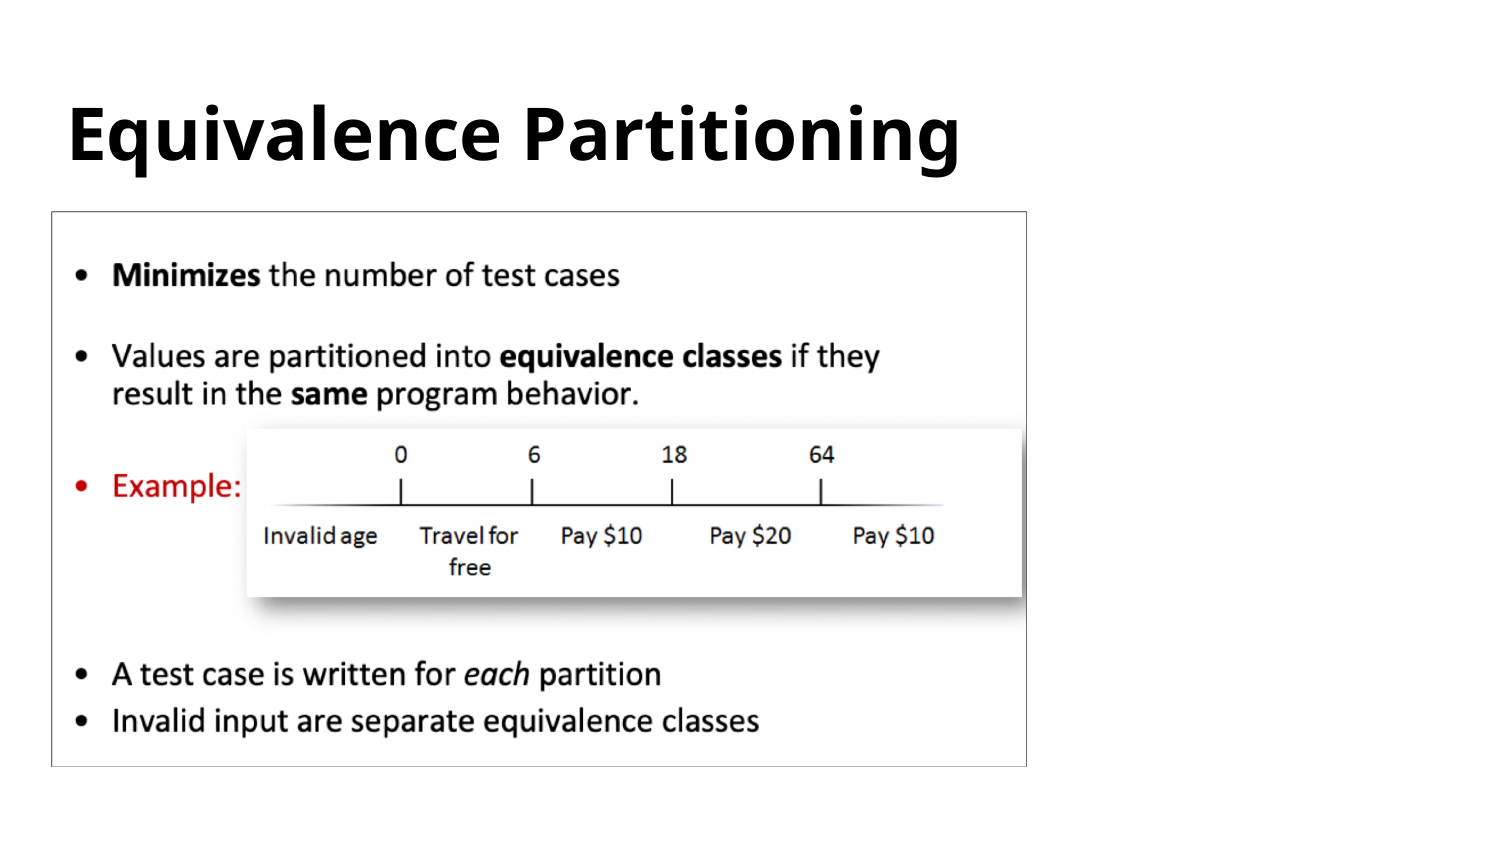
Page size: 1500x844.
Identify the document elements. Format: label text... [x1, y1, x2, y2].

picture [50, 211, 1027, 768]
title Equivalence Partitioning [51, 72, 1449, 167]
